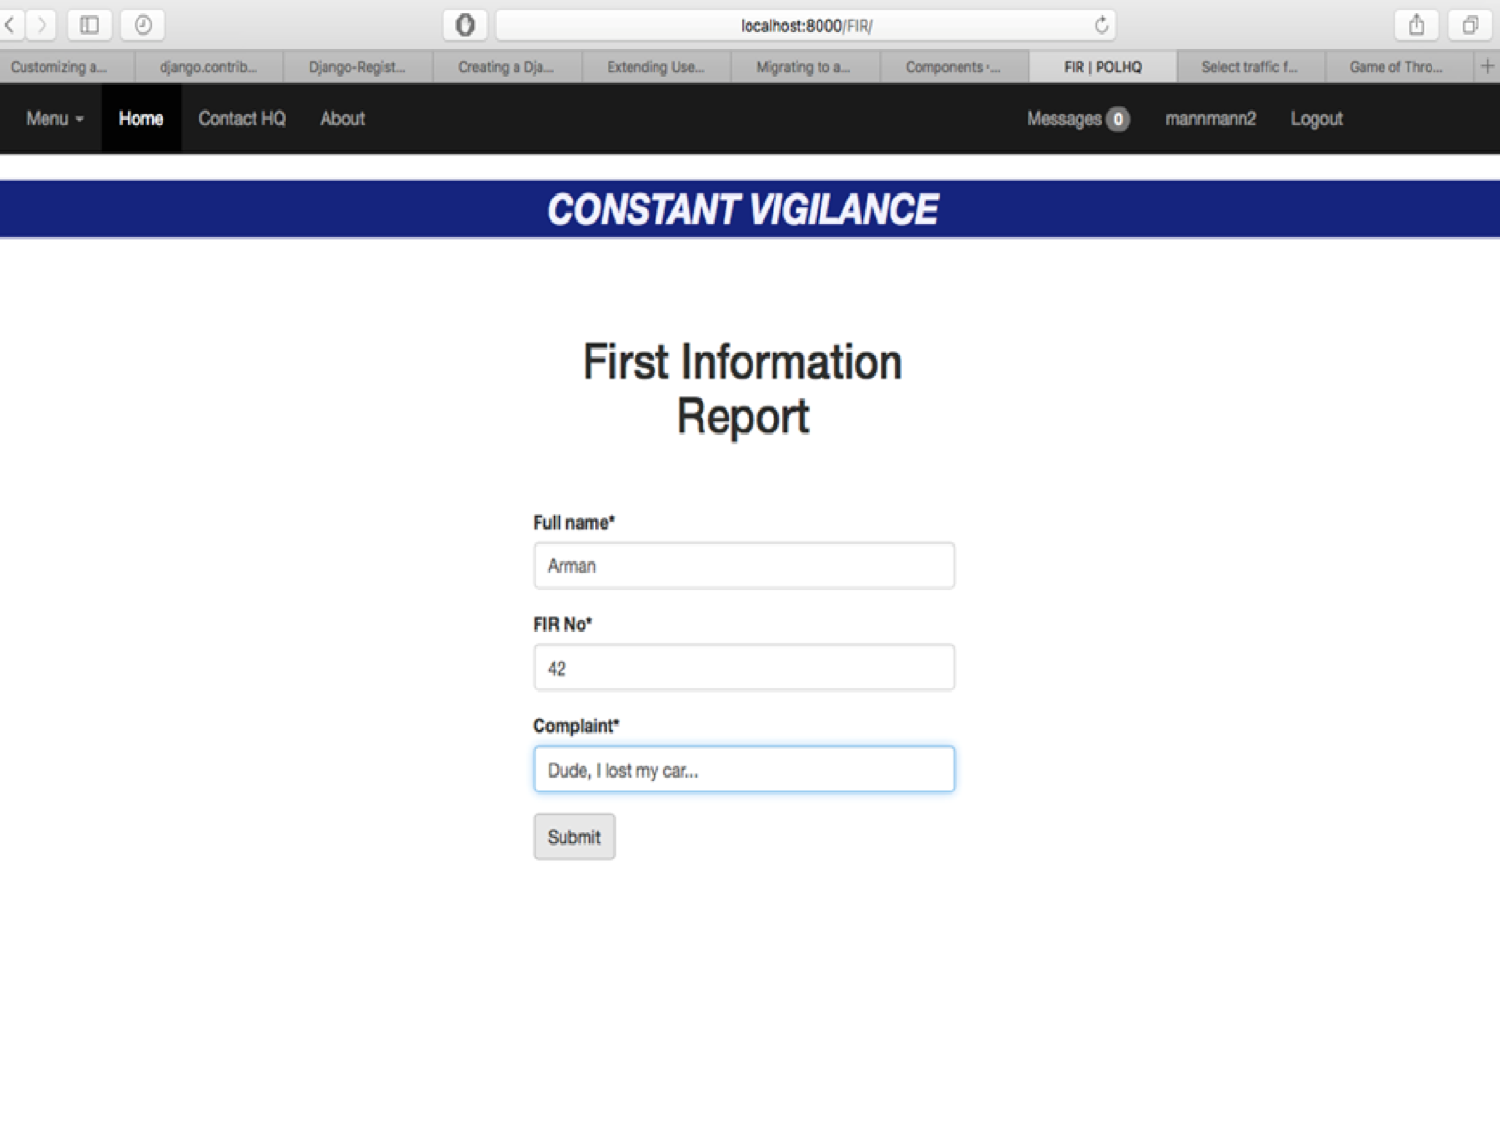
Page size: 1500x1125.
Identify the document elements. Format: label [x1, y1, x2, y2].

text_box [0, 0, 1500, 1125]
